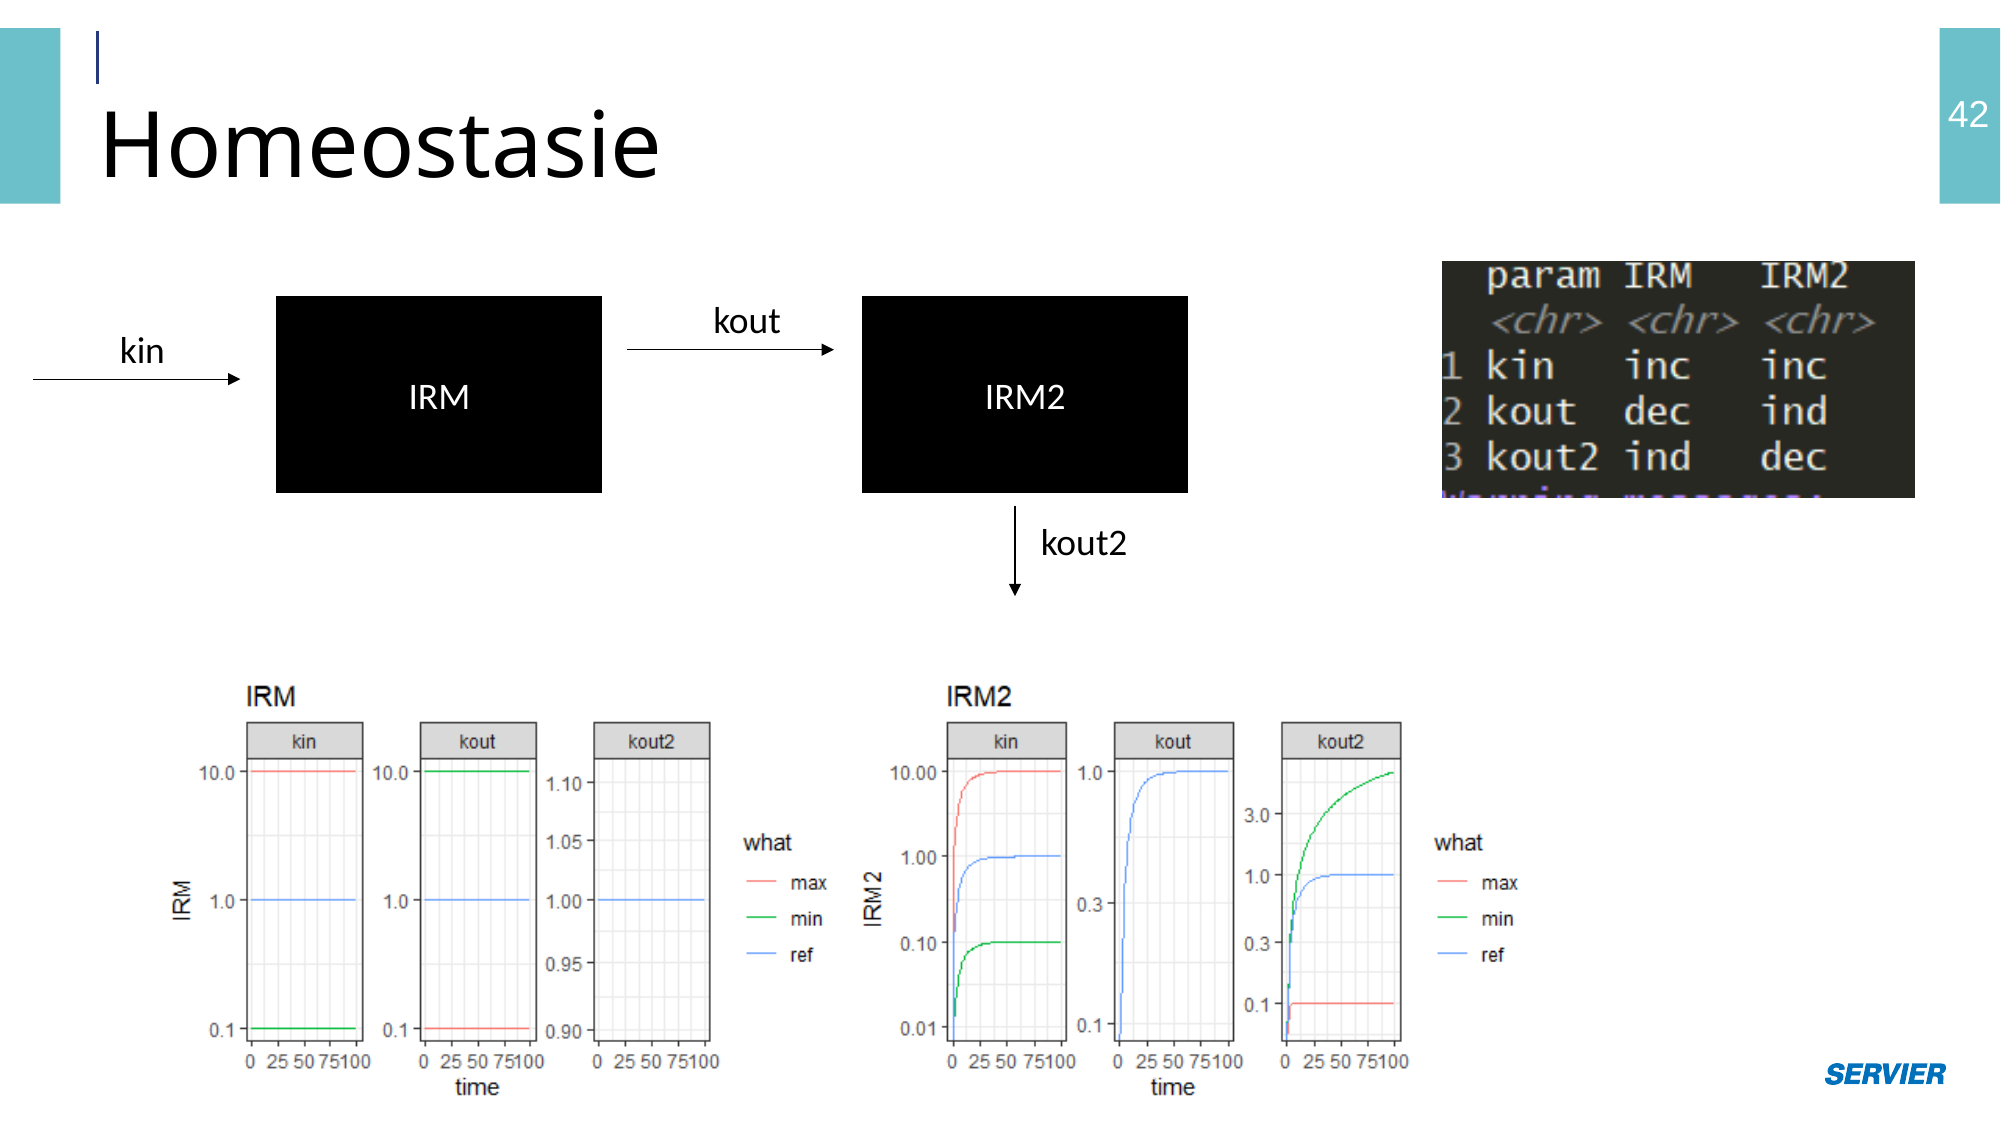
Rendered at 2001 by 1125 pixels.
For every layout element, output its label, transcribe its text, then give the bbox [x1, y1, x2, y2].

text_box IRM2 [862, 296, 1188, 493]
title Homeostasie [83, 91, 1915, 204]
text_box IRM [276, 296, 602, 493]
text_box kout [698, 289, 797, 349]
text_box kout2 [1026, 510, 1143, 571]
picture [1825, 1063, 1946, 1085]
picture [1442, 261, 1915, 498]
text_box kin [105, 318, 181, 379]
picture [159, 672, 1541, 1111]
